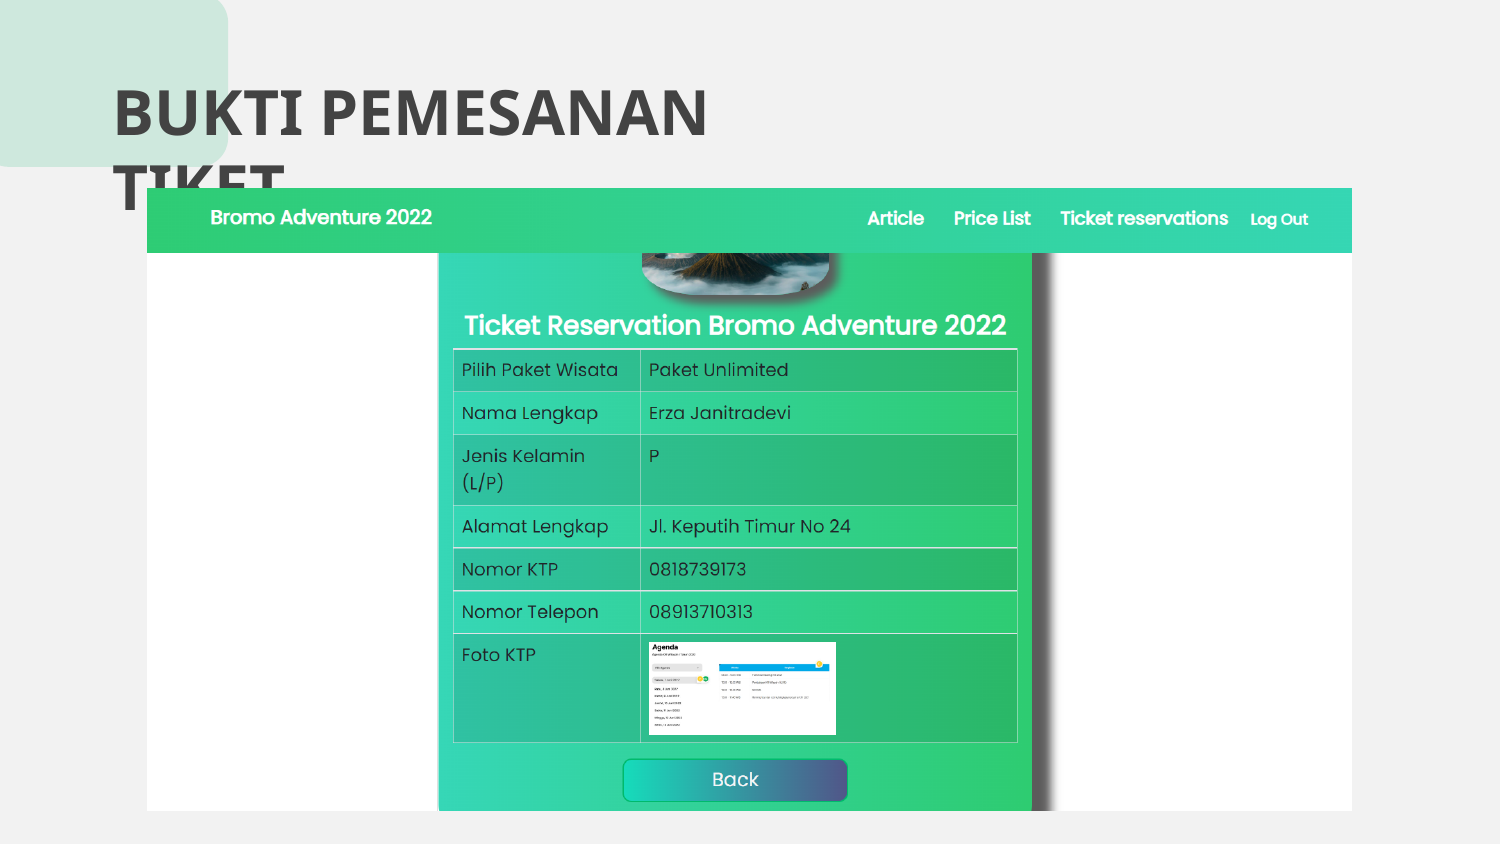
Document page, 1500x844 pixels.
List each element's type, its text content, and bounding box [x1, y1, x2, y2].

title BUKTI PEMESANAN TIKET [97, 58, 791, 172]
picture [147, 188, 1353, 812]
